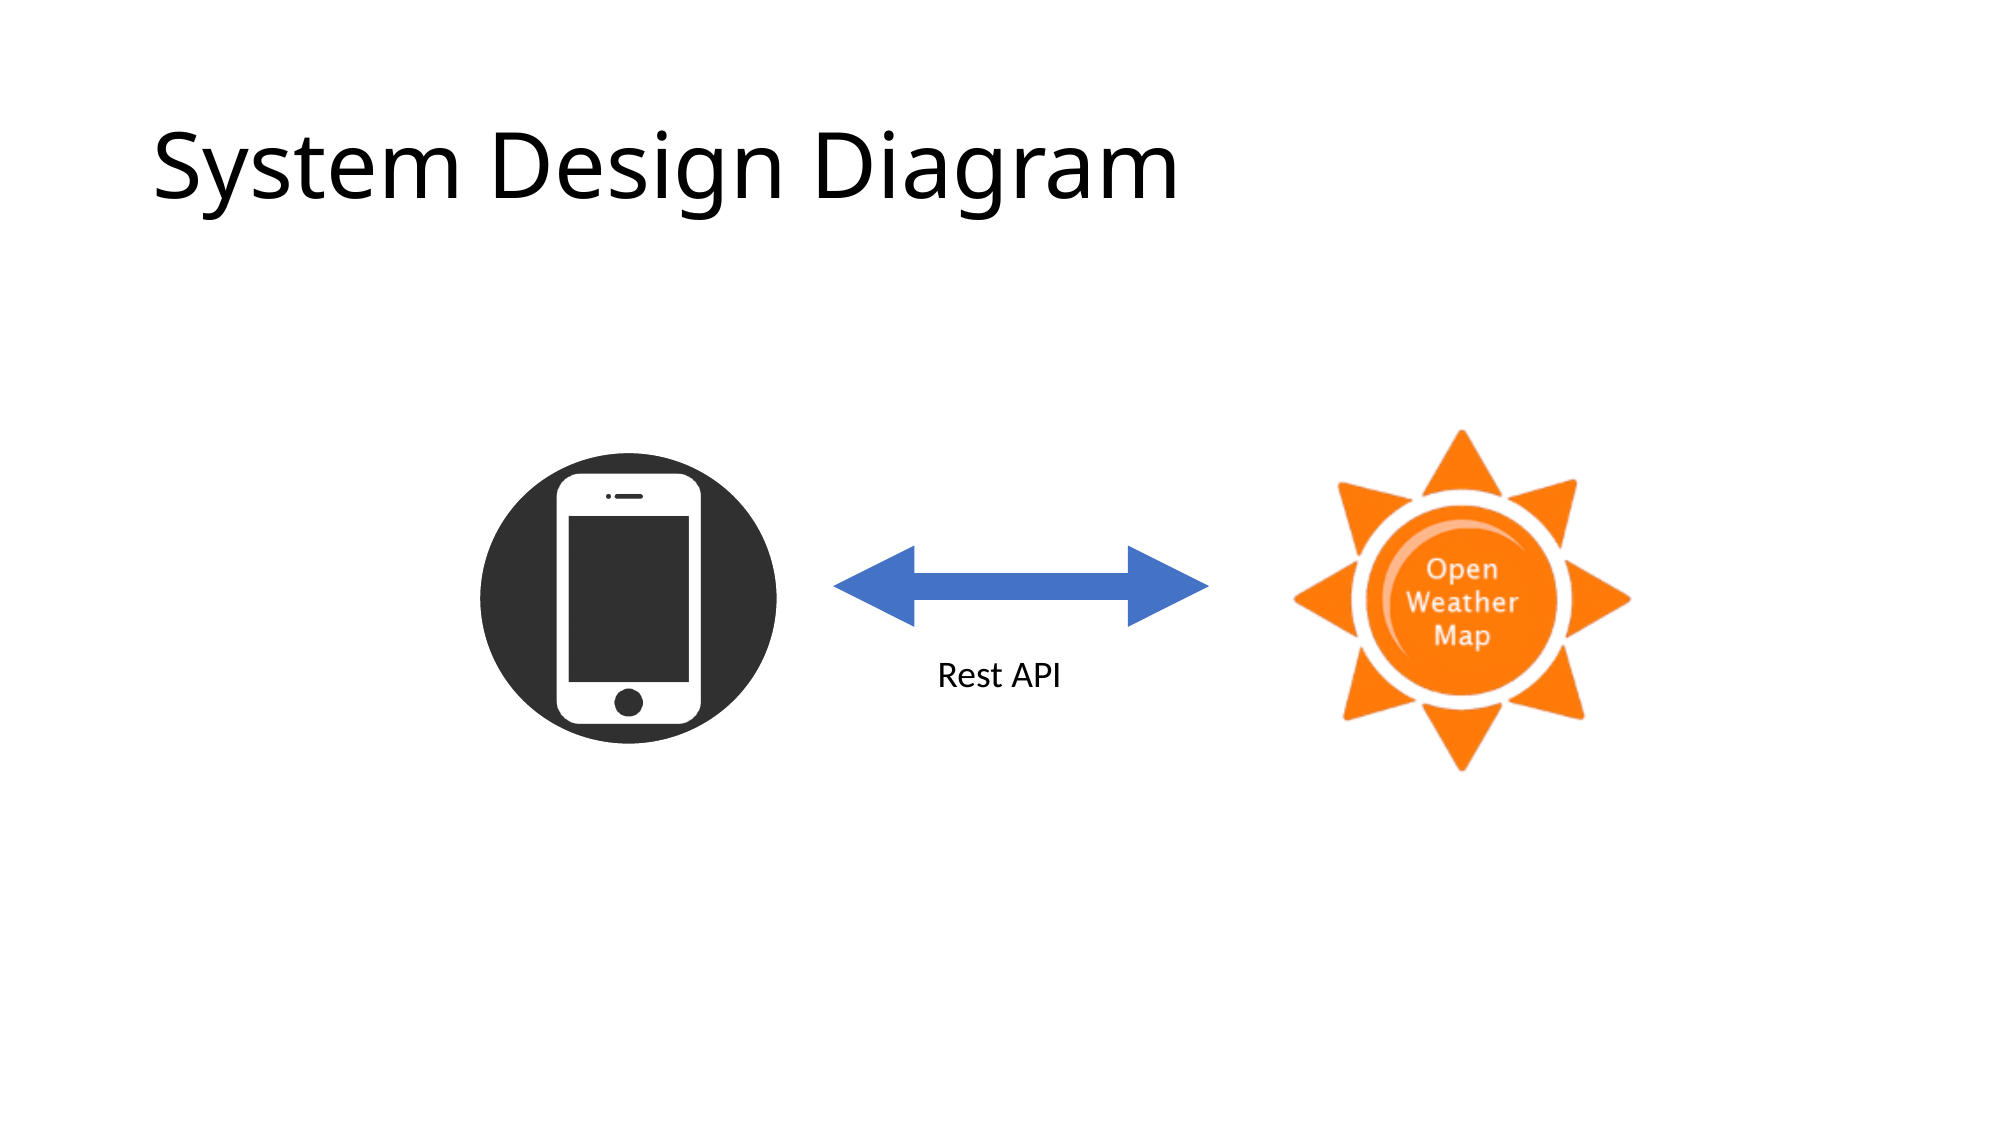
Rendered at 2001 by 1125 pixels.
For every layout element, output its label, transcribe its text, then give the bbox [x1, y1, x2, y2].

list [137, 299, 1863, 1018]
title System Design Diagram [137, 59, 1863, 278]
picture [1292, 429, 1637, 773]
